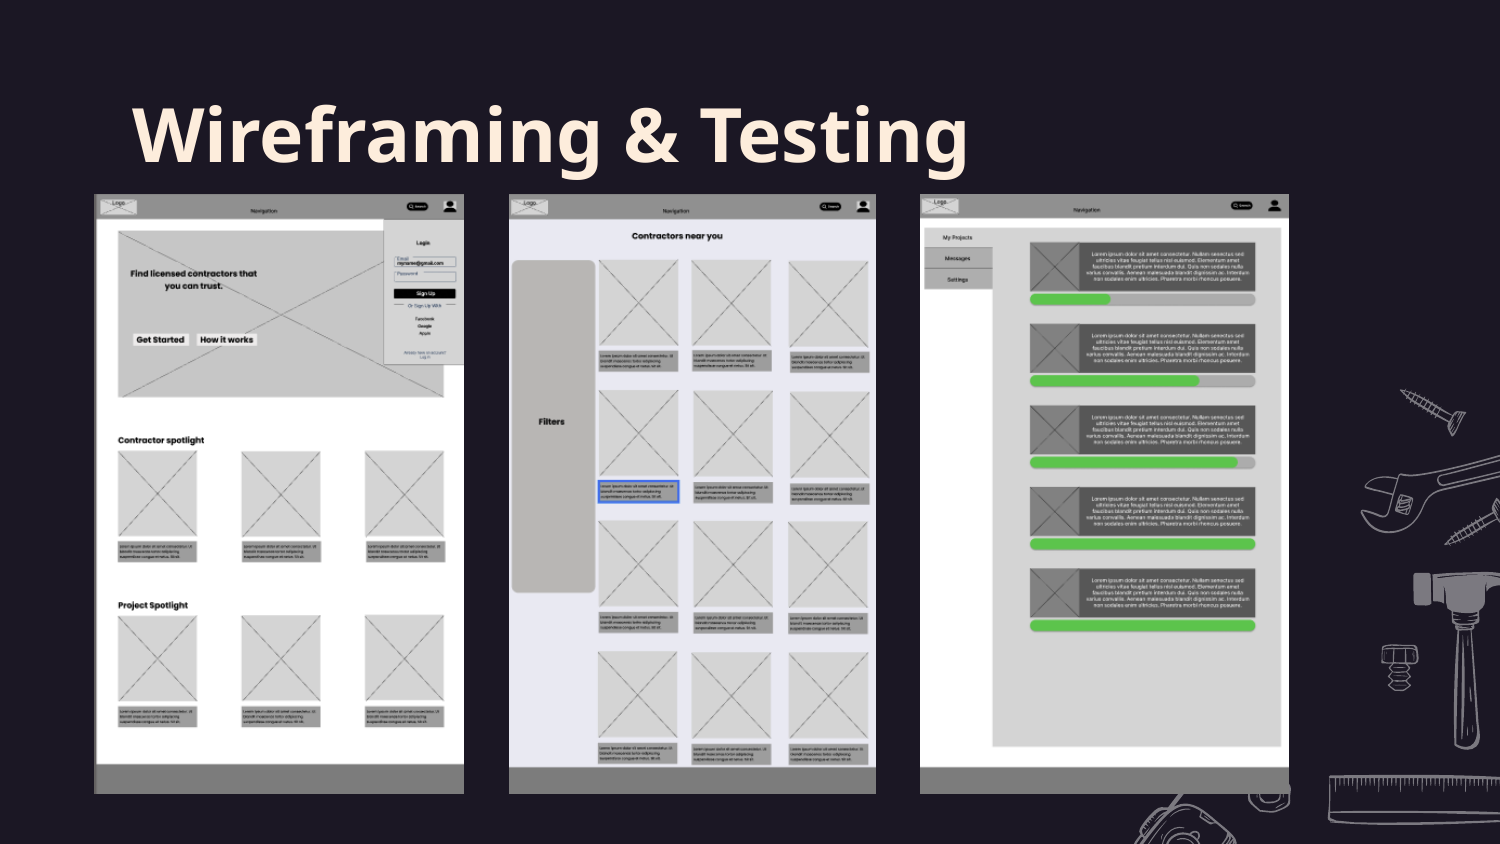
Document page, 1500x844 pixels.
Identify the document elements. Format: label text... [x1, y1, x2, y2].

picture [920, 194, 1289, 794]
title Wireframing & Testing [116, 72, 1383, 195]
picture [94, 194, 465, 794]
picture [509, 194, 876, 794]
